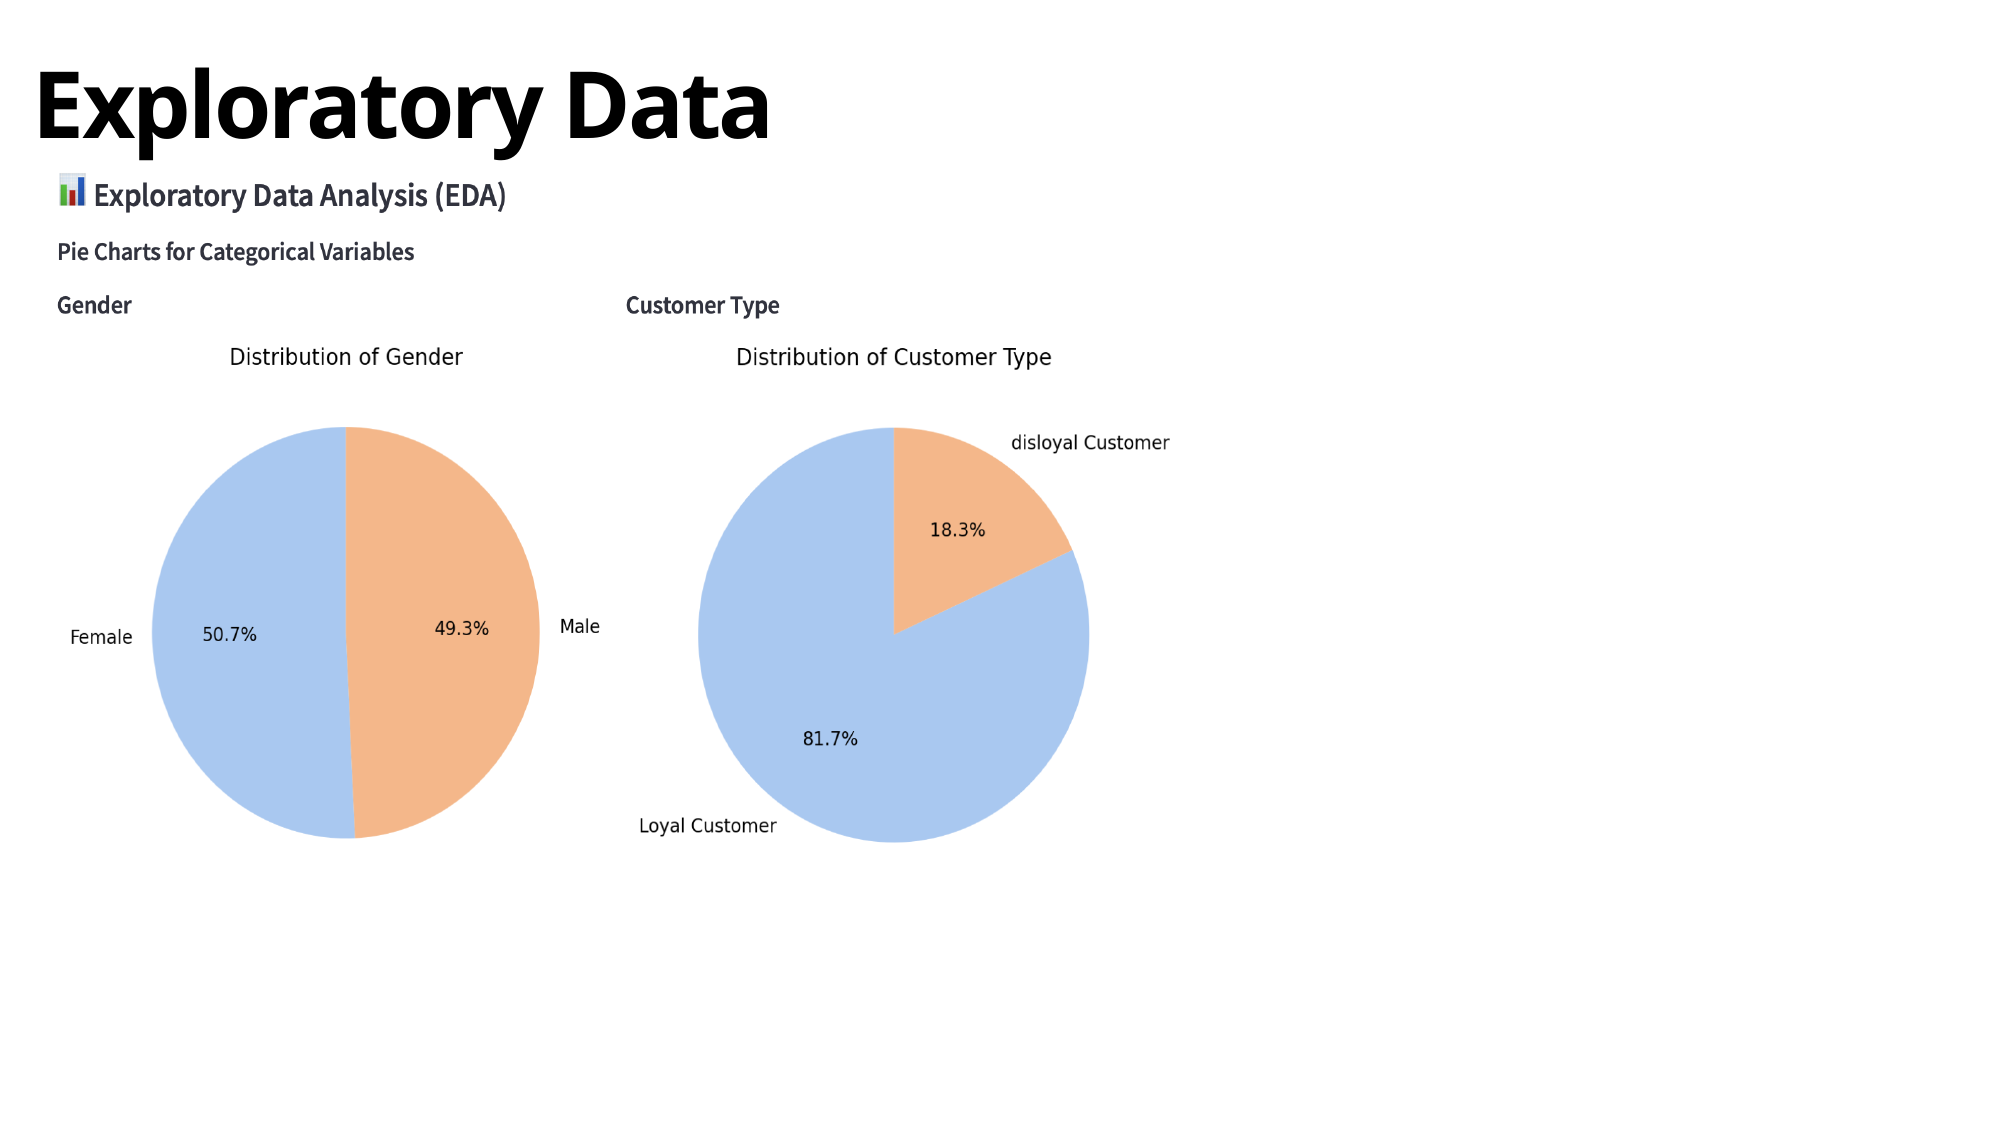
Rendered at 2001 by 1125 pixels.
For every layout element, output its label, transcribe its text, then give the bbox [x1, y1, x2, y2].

text_box Exploratory Data Analysis: [18, 38, 1094, 165]
picture [0, 165, 1203, 896]
